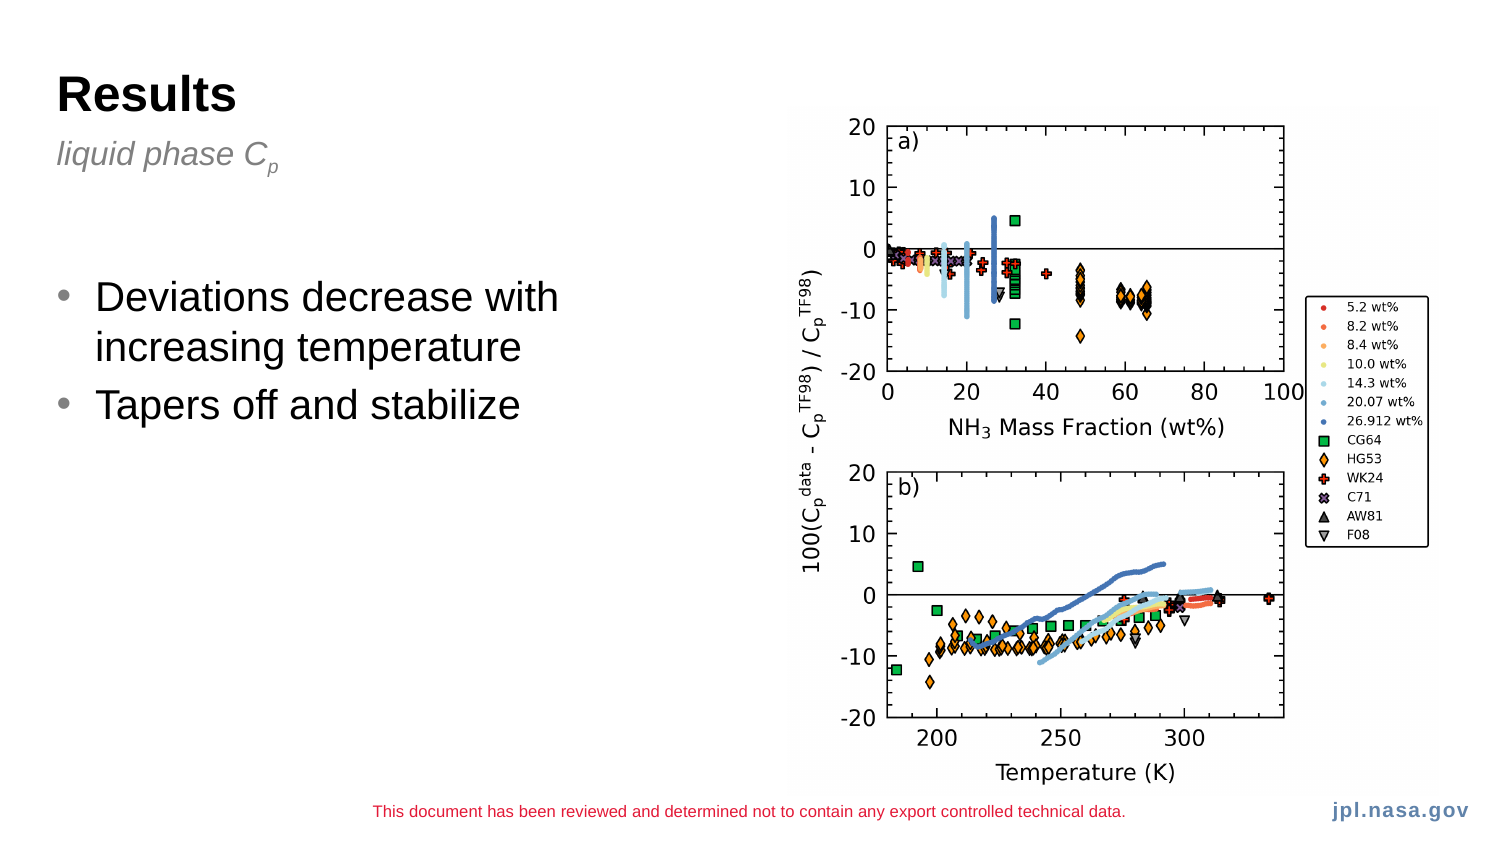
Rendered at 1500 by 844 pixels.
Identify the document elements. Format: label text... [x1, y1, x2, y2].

footer This document has been reviewed and determined not to contain any export controlled technical data. [275, 787, 1225, 833]
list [786, 106, 1439, 796]
list liquid phase Cp [41, 124, 781, 182]
list Deviations decrease with increasing temperature Tapers off and stabilize [41, 262, 734, 709]
title Results [41, 53, 1439, 124]
